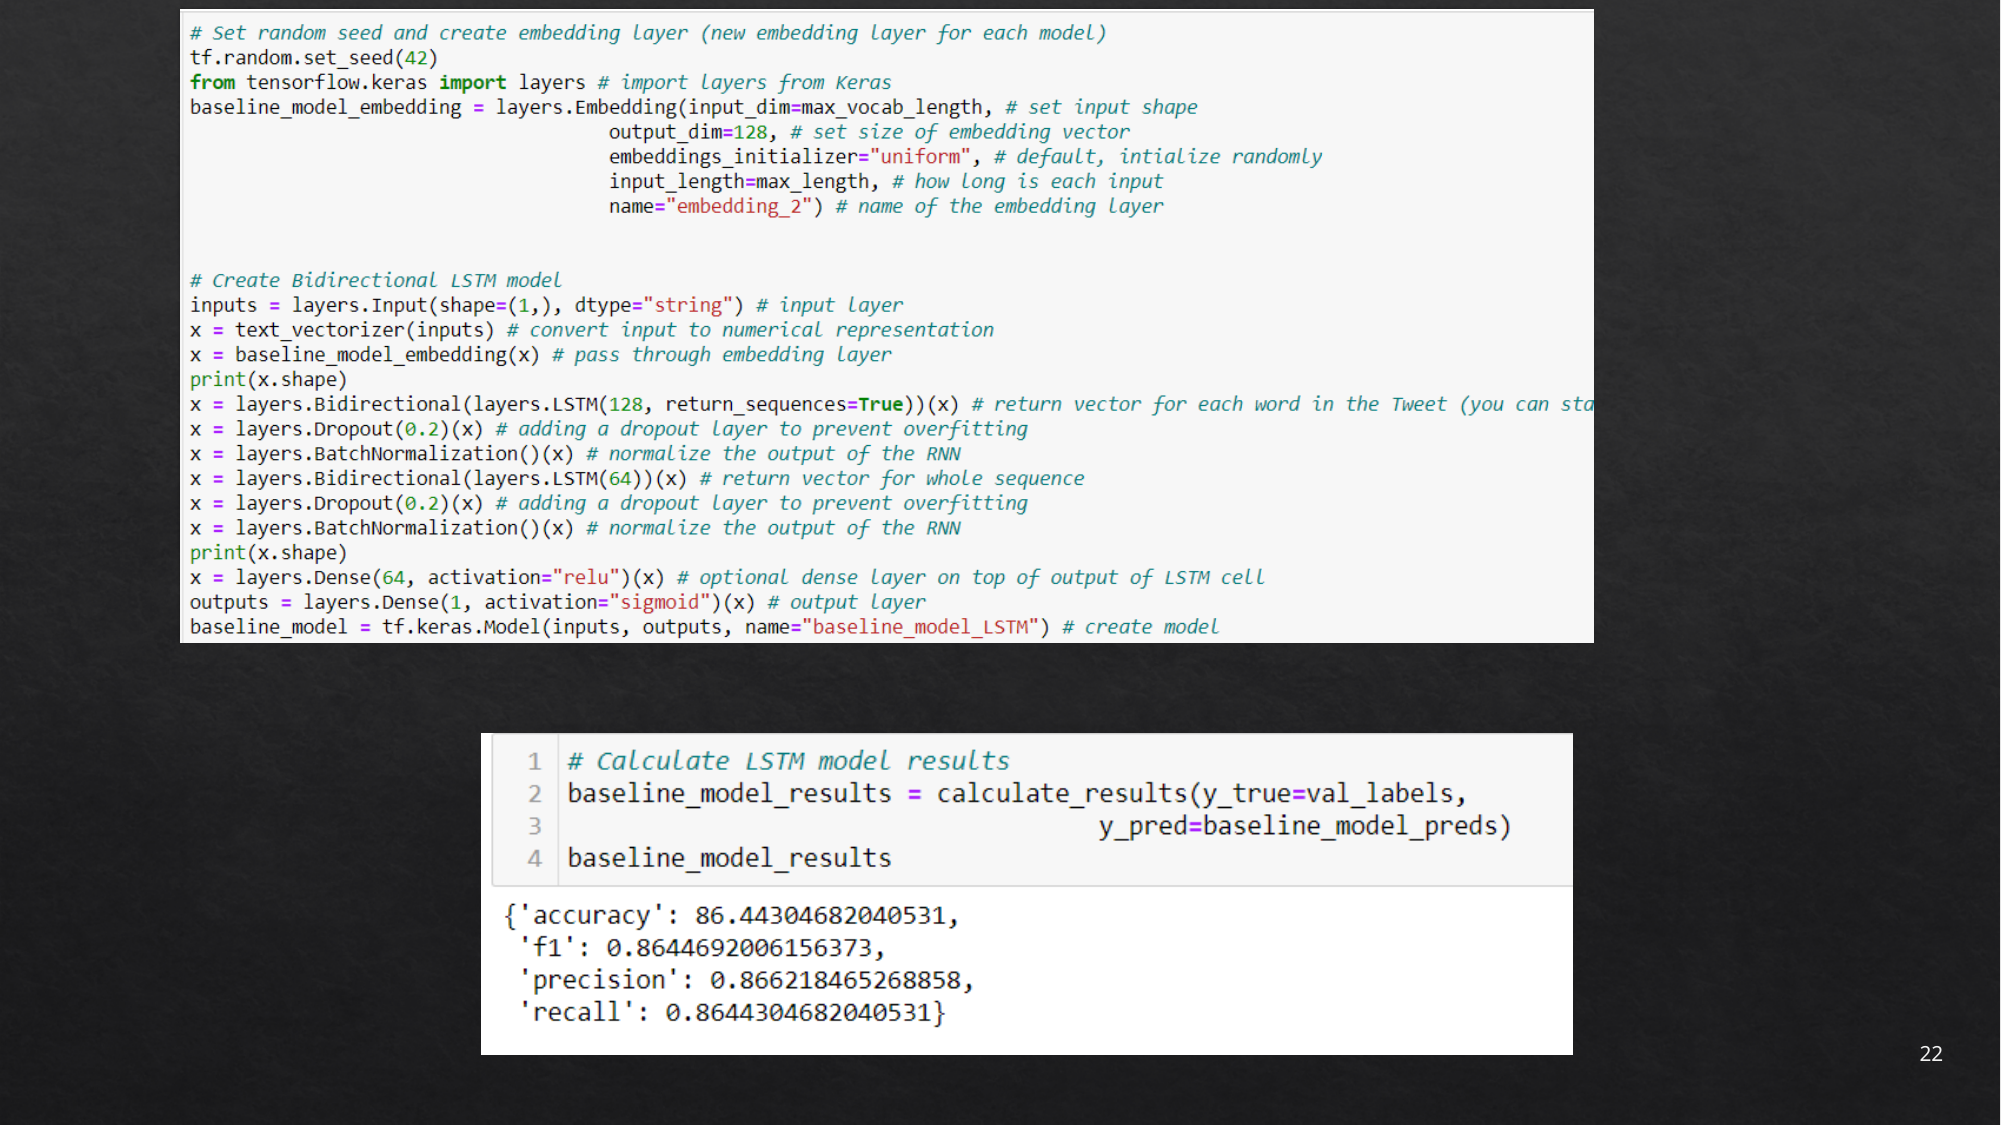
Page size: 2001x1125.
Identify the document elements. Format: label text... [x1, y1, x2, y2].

picture [481, 733, 1573, 1055]
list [180, 9, 1594, 643]
slide_number 22 [1834, 1024, 1958, 1085]
